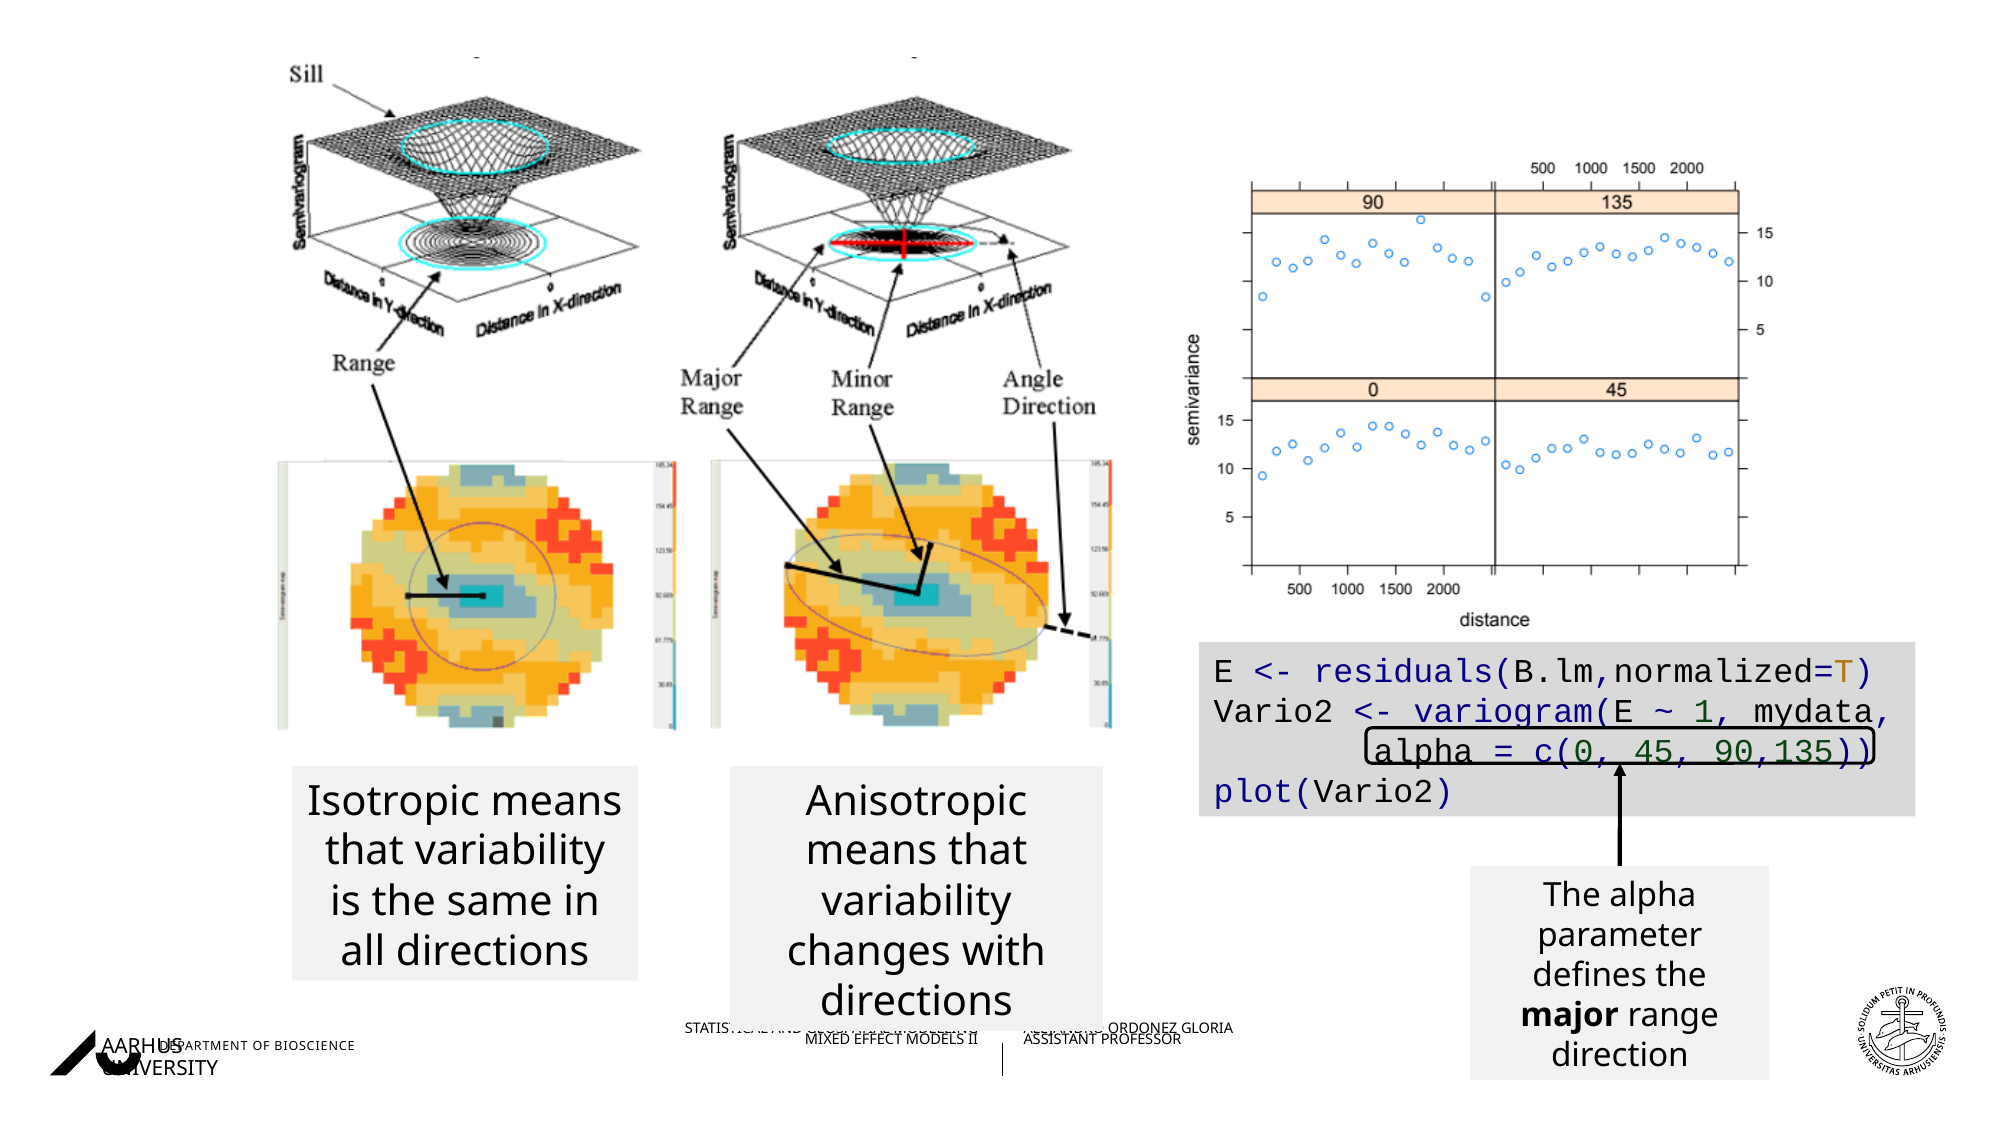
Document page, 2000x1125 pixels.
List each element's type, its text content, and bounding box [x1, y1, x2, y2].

picture [1176, 125, 1799, 643]
text_box [1365, 727, 1874, 764]
text_box E <- residuals(B.lm,normalized=T) Vario2 <- variogram(E ~ 1, mydata, alpha = c(0, 45, 90,135)) plot(Vario2) [1198, 641, 1916, 817]
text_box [268, 57, 1131, 984]
text_box The alpha parameter defines the major range direction [1470, 865, 1770, 1081]
